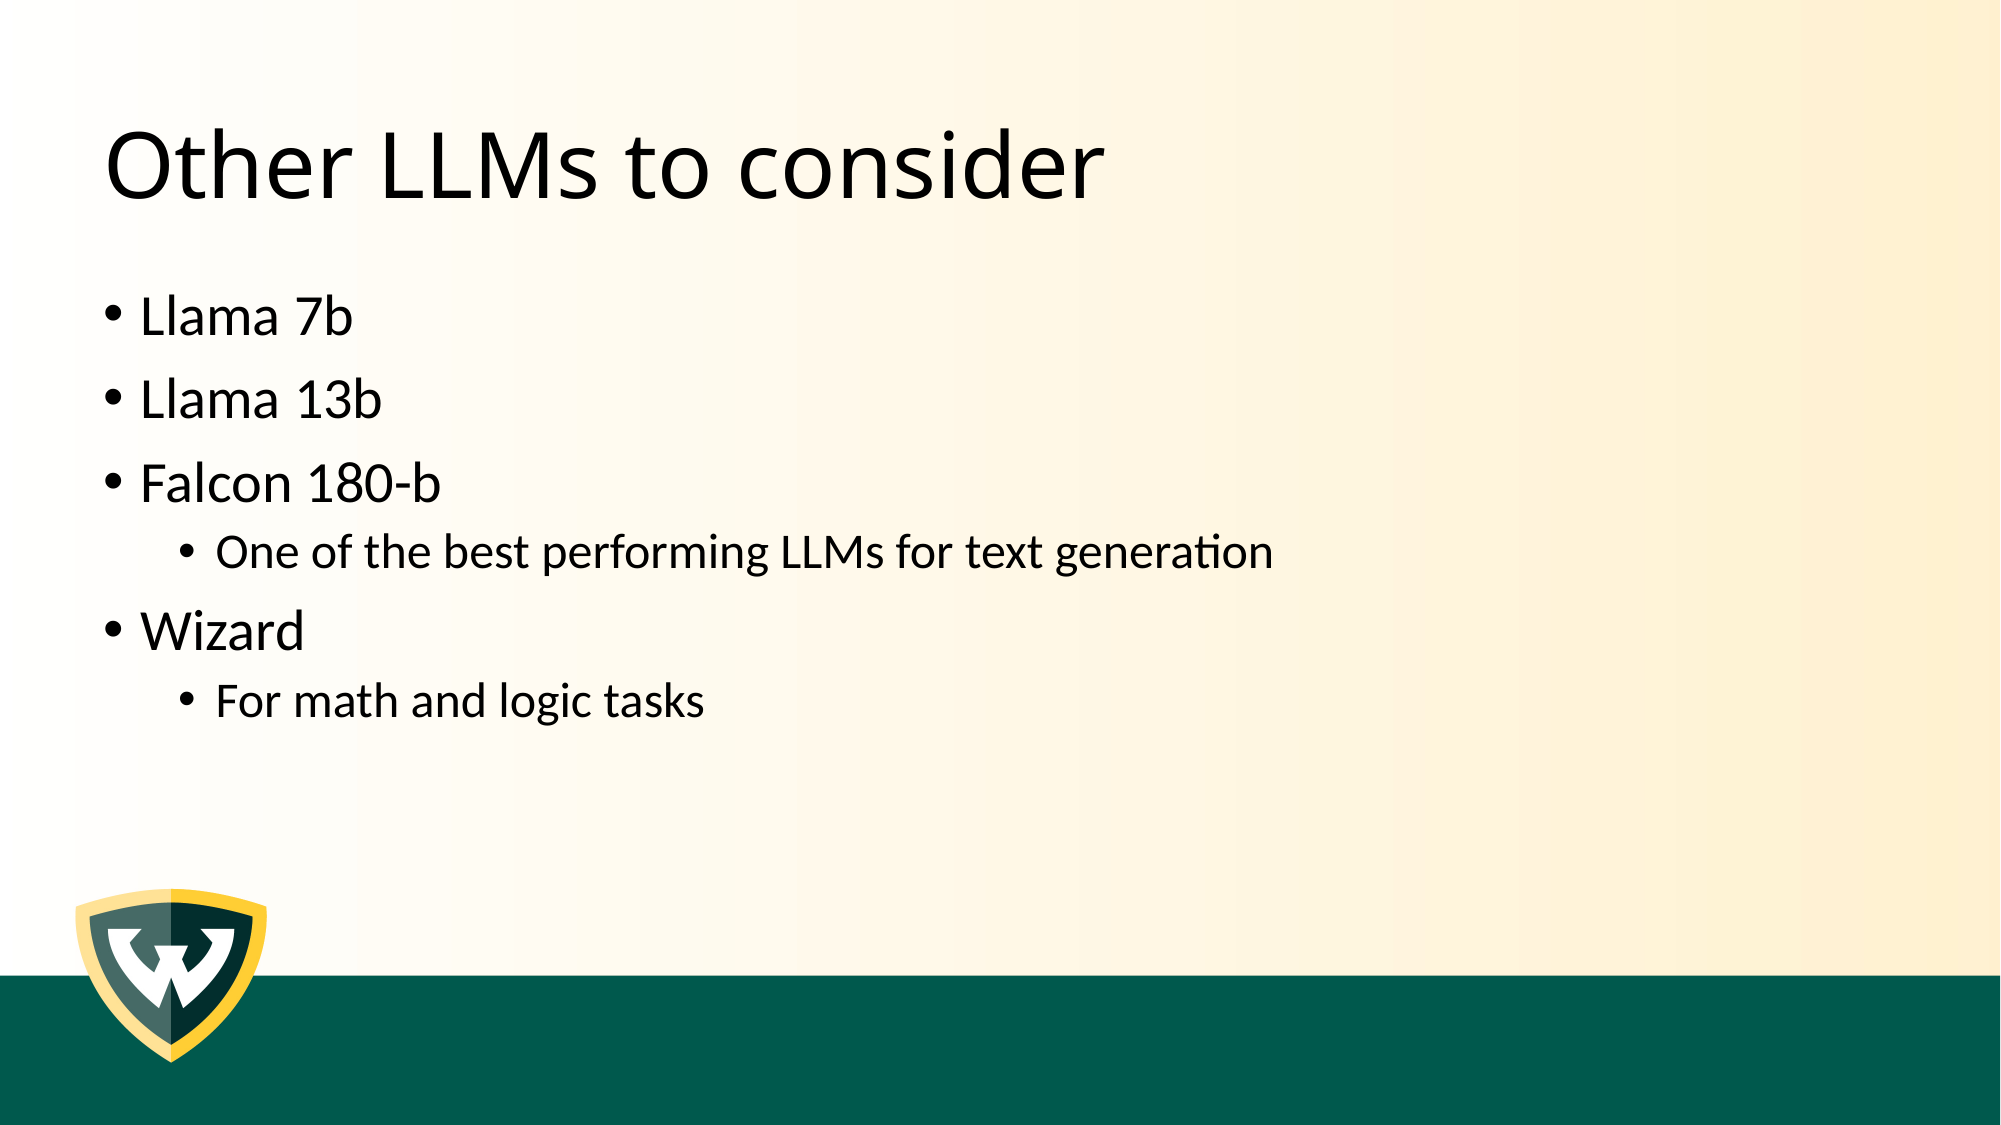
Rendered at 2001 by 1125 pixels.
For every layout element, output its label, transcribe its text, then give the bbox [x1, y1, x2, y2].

picture [0, 0, 2001, 1125]
list Llama 7b Llama 13b Falcon 180-b One of the best performing LLMs for text generation Wizard For math and logic tasks [88, 277, 1299, 992]
title Other LLMs to consider [88, 59, 1814, 278]
